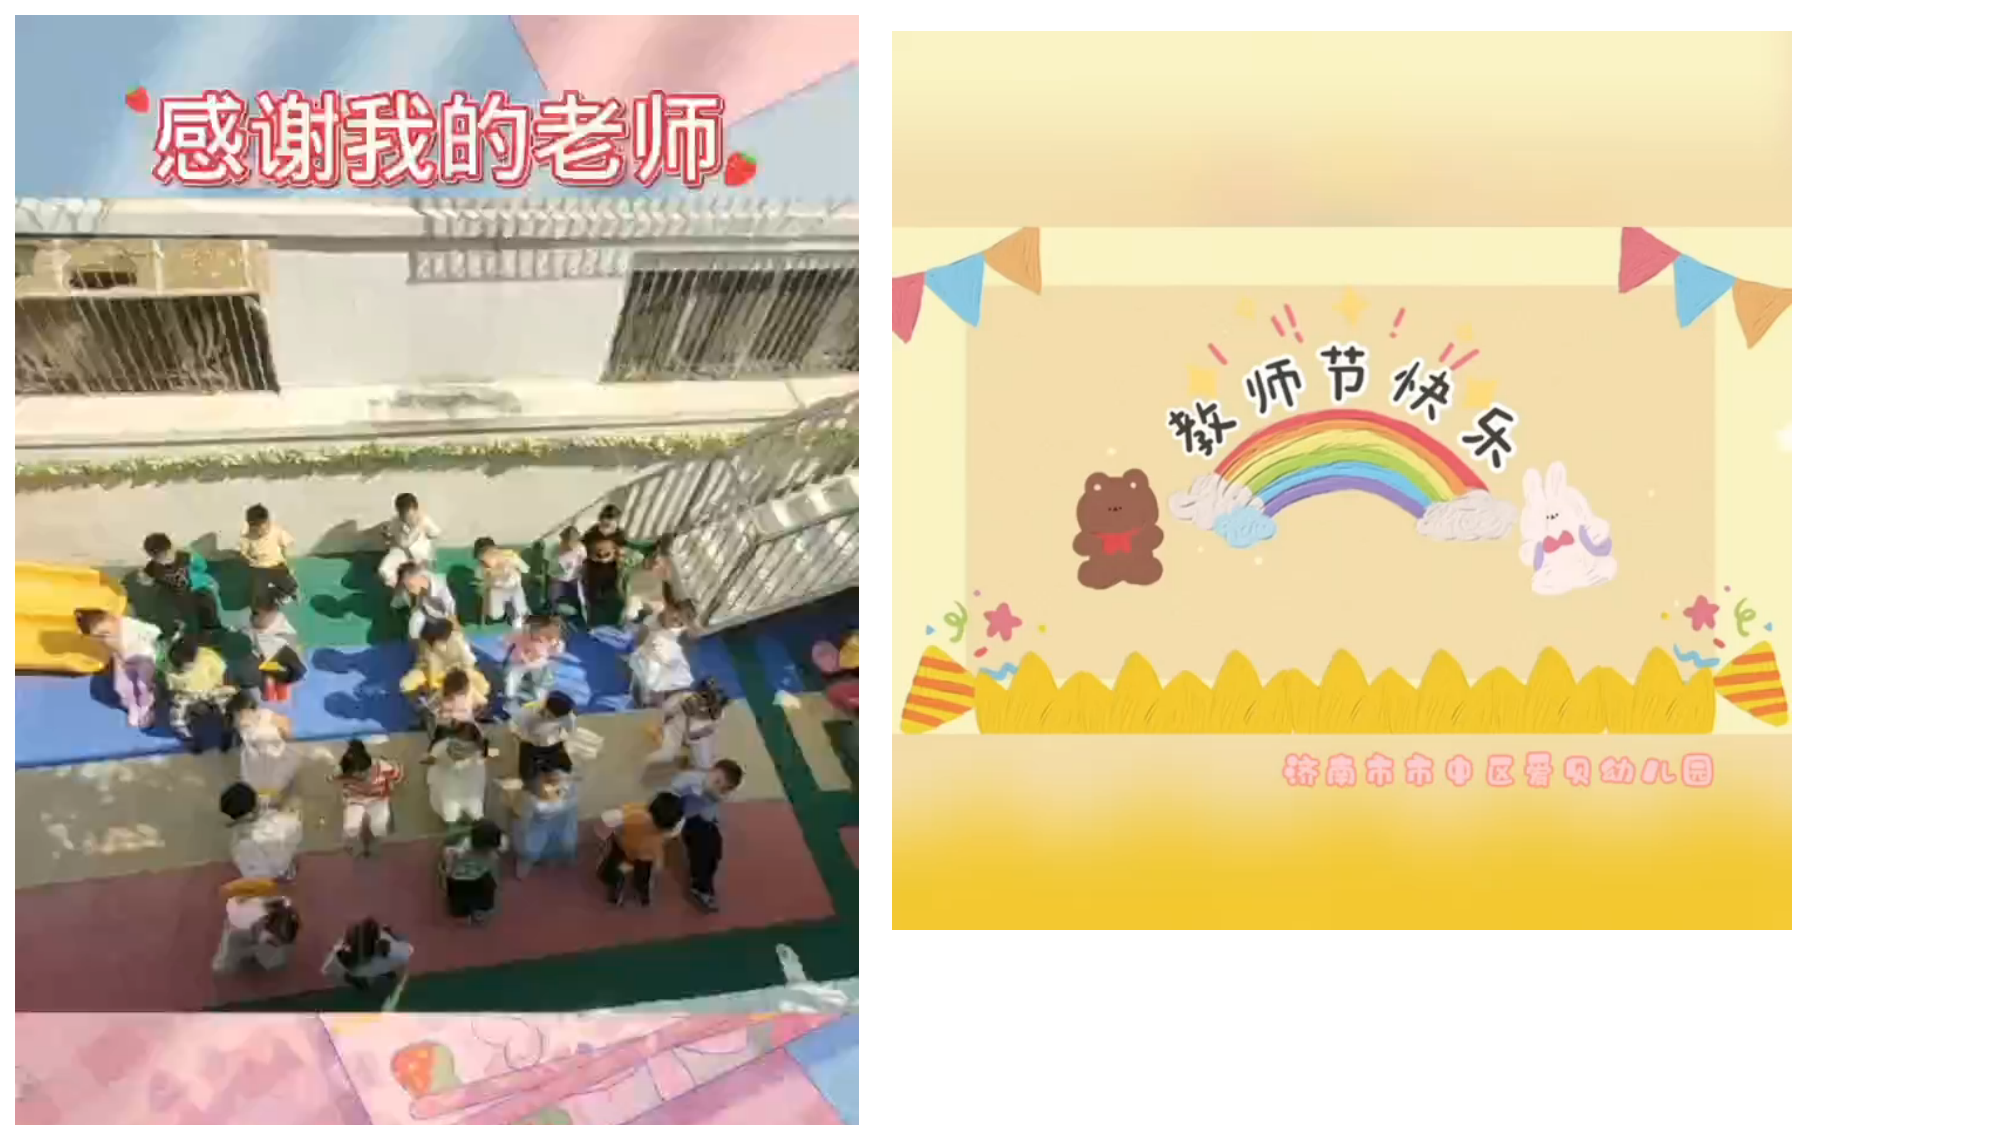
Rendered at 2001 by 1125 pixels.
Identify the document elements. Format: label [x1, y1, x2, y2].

text_box [15, 15, 859, 1125]
text_box [891, 30, 1792, 931]
